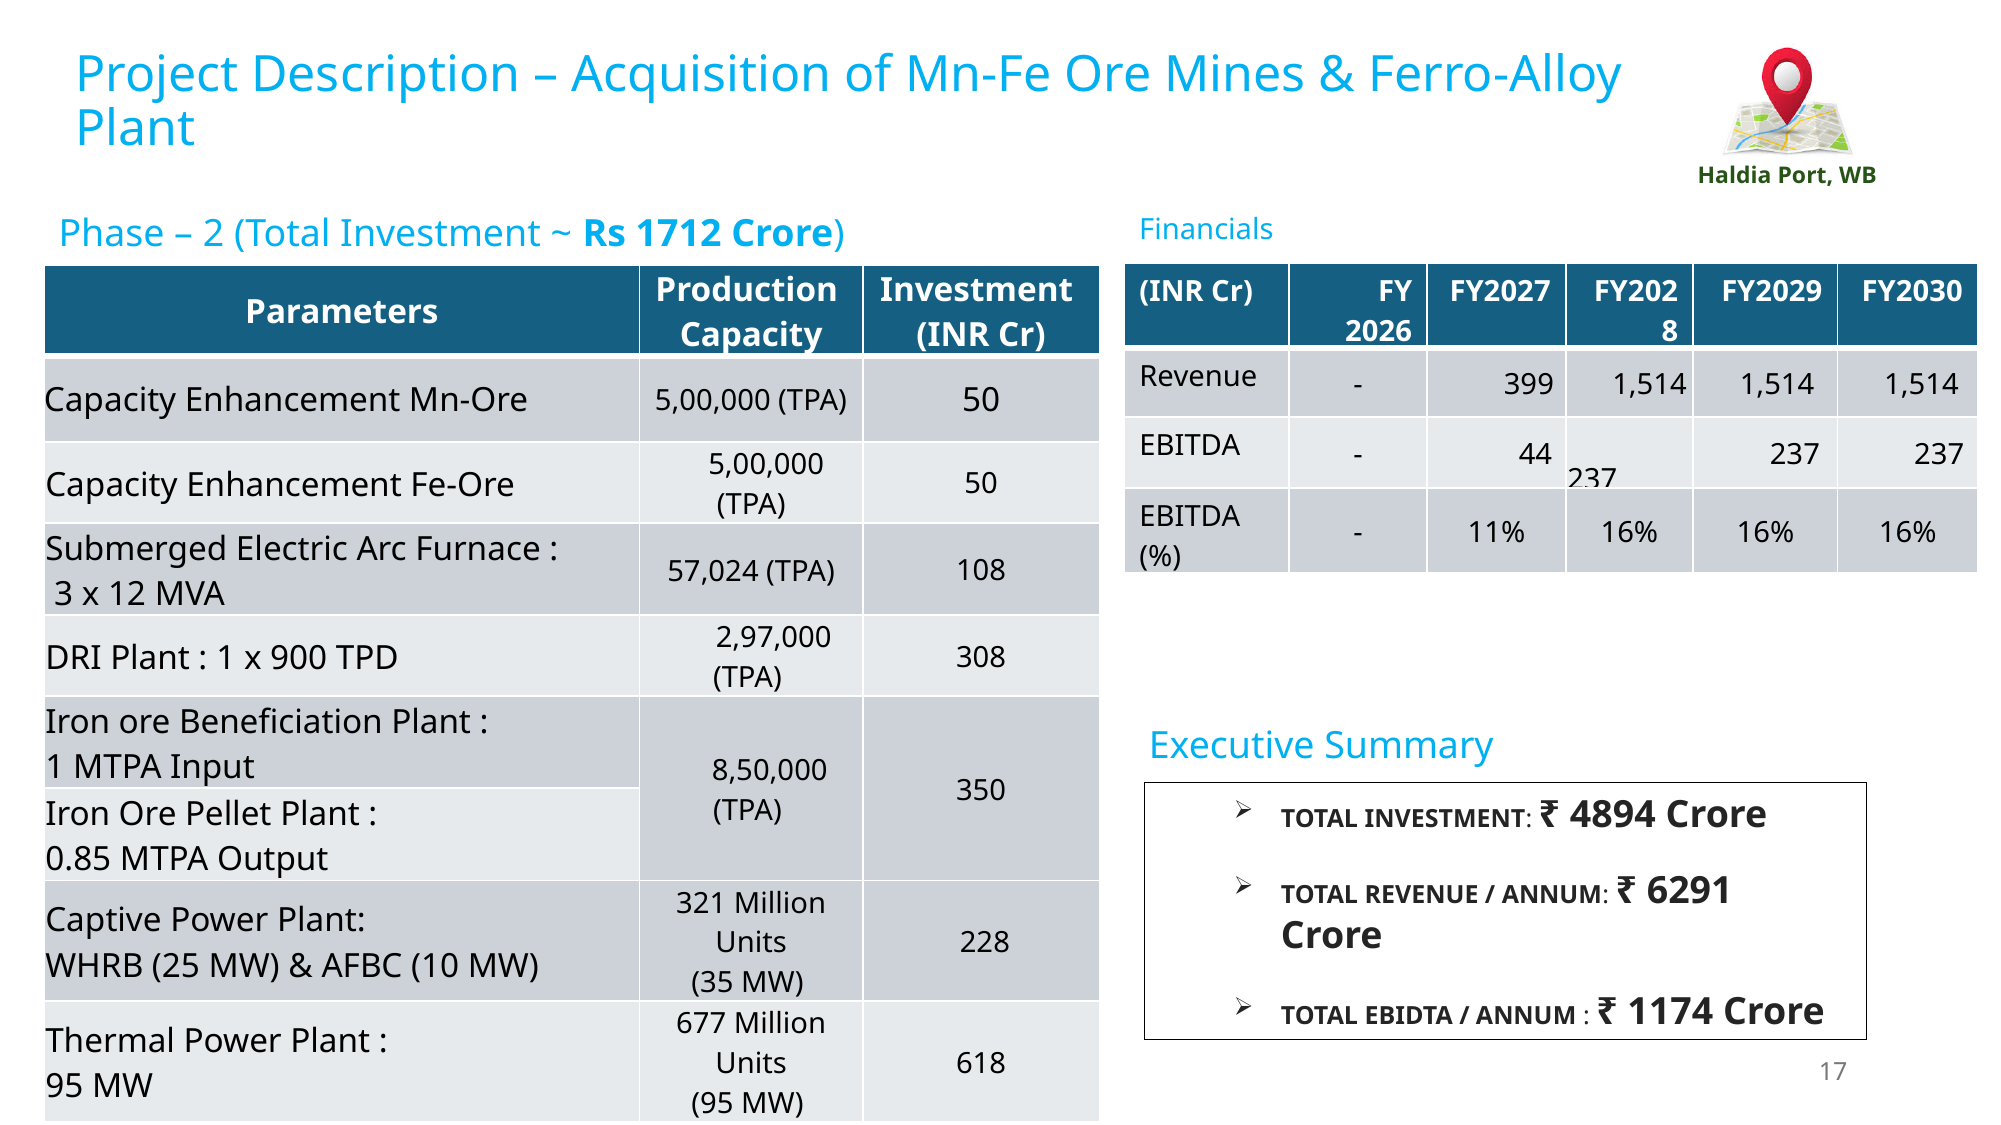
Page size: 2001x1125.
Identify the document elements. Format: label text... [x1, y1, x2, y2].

table_cell Submerged Electric Arc Furnace : 3 x 12 MVA [45, 524, 639, 614]
table_cell Captive Power Plant: WHRB (25 MW) & AFBC (10 MW) [45, 881, 639, 1000]
table_cell 308 [864, 616, 1099, 695]
table_cell 1,514 [1567, 351, 1692, 416]
table_cell 11% [1428, 489, 1565, 572]
table_cell Iron ore Beneficiation Plant : 1 MTPA Input [45, 697, 639, 787]
table_cell 16% [1694, 489, 1837, 572]
table_cell 16% [1567, 489, 1692, 572]
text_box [1592, 31, 1983, 204]
table_header (INR Cr) [1125, 264, 1288, 345]
table_header Parameters [45, 266, 639, 353]
table_header FY 2026 [1290, 264, 1426, 345]
table_cell 16% [1838, 489, 1977, 572]
table_cell 50 [864, 359, 1099, 441]
table_cell 677 Million Units (95 MW) [640, 1002, 862, 1121]
table_cell 237 [1567, 418, 1692, 487]
table_cell 5,00,000 (TPA) [640, 443, 862, 522]
table_cell Capacity Enhancement Mn-Ore [45, 359, 639, 441]
table_cell 44 [1428, 418, 1565, 487]
text_box Project Description – Acquisition of Mn-Fe Ore Mines & Ferro-Alloy Plant [60, 40, 1592, 164]
table_cell Iron Ore Pellet Plant : 0.85 MTPA Output [45, 789, 639, 880]
table_cell 8,50,000 (TPA) [640, 697, 862, 880]
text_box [1133, 713, 1867, 1002]
table_cell 5,00,000 (TPA) [640, 359, 862, 441]
table_cell 50 [864, 443, 1099, 522]
table_header FY2029 [1694, 264, 1837, 345]
table_cell Revenue [1125, 351, 1288, 416]
table_header Production Capacity [640, 266, 862, 353]
table_cell 2,97,000 (TPA) [640, 616, 862, 695]
table_cell DRI Plant : 1 x 900 TPD [45, 616, 639, 695]
table_cell 237 [1838, 418, 1977, 487]
table_cell EBITDA [1125, 418, 1288, 487]
table_cell 618 [864, 1002, 1099, 1121]
table_cell - [1290, 489, 1426, 572]
text_box Phase – 2 (Total Investment ~ Rs 1712 Crore) [43, 206, 1044, 262]
table_cell EBITDA (%) [1125, 489, 1288, 572]
table_cell Thermal Power Plant : 95 MW [45, 1002, 639, 1121]
table_cell - [1290, 418, 1426, 487]
slide_number 17 [1412, 1042, 1863, 1103]
table_cell 108 [864, 524, 1099, 614]
table_header FY2027 [1428, 264, 1565, 345]
table_cell 350 [864, 697, 1099, 880]
table_cell 57,024 (TPA) [640, 524, 862, 614]
table_cell Capacity Enhancement Fe-Ore [45, 443, 639, 522]
table_cell 321 Million Units (35 MW) [640, 881, 862, 1000]
table_header Investment (INR Cr) [864, 266, 1099, 353]
table_cell 399 [1428, 351, 1565, 416]
table_header FY2030 [1838, 264, 1977, 345]
table_cell 1,514 [1838, 351, 1977, 416]
text_box Financials [1124, 203, 1359, 253]
table_header FY2028 [1567, 264, 1692, 345]
table_cell 1,514 [1694, 351, 1837, 416]
table_cell - [1290, 351, 1426, 416]
table_cell 228 [864, 881, 1099, 1000]
table_cell 237 [1694, 418, 1837, 487]
